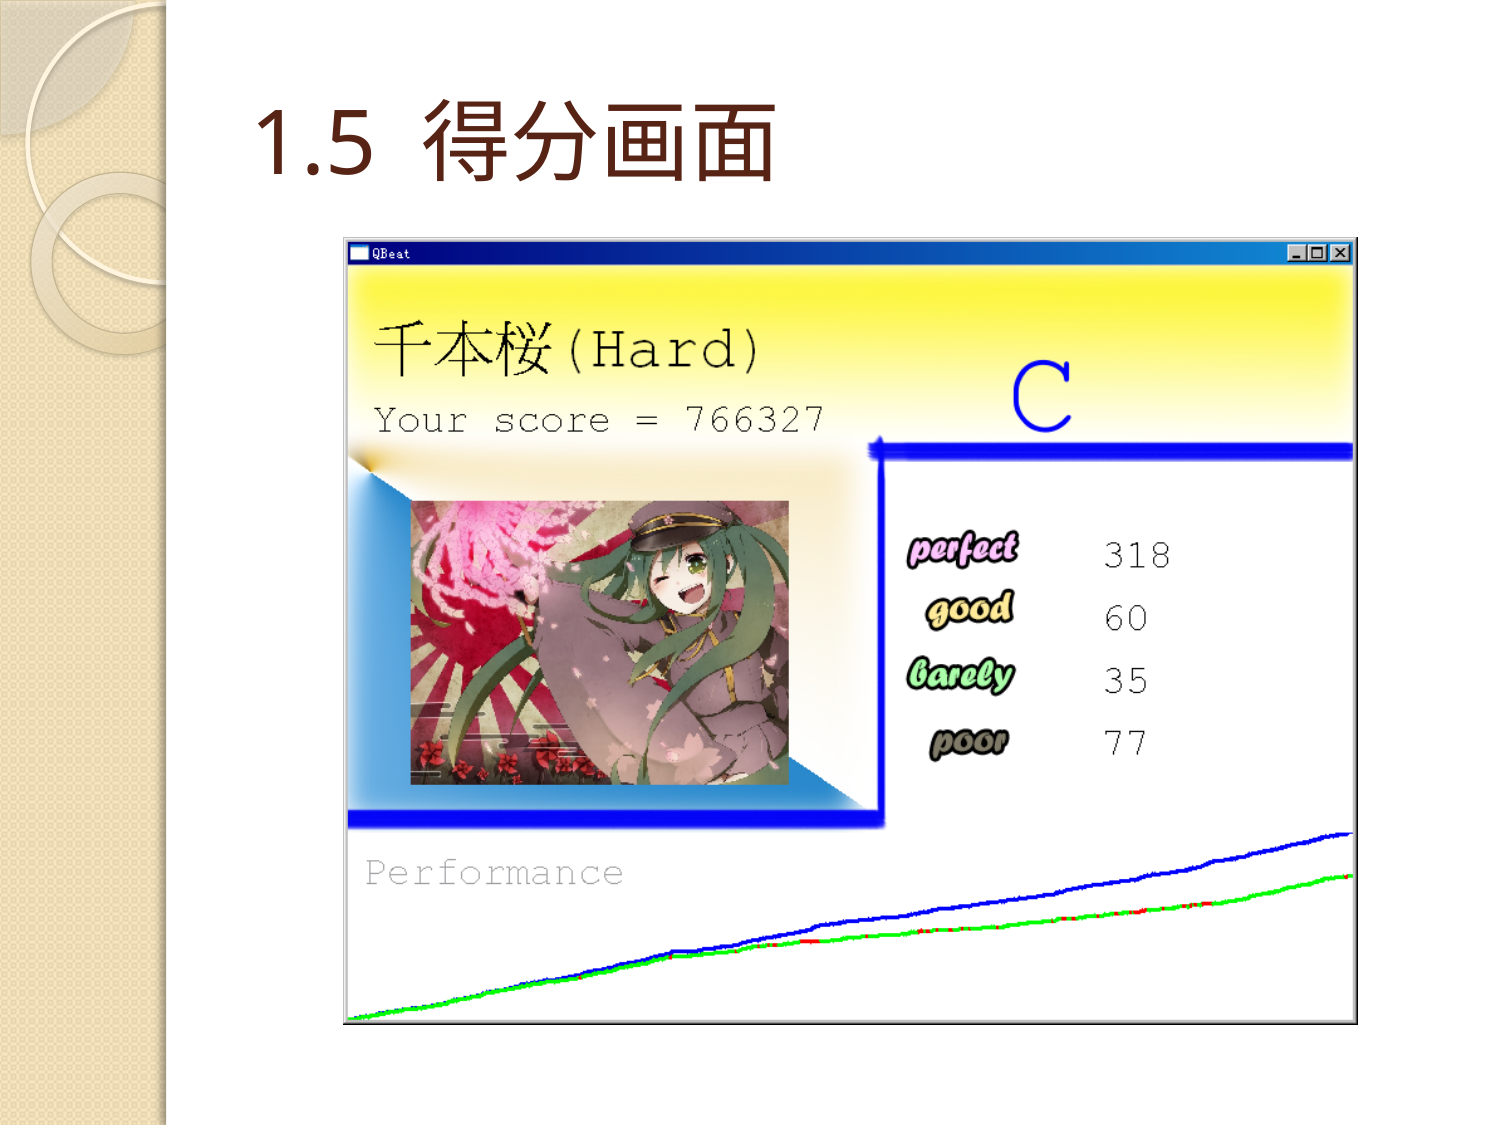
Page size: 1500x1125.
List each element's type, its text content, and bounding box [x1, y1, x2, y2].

title 1.5 得分画面 [235, 45, 1466, 233]
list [342, 237, 1359, 1026]
